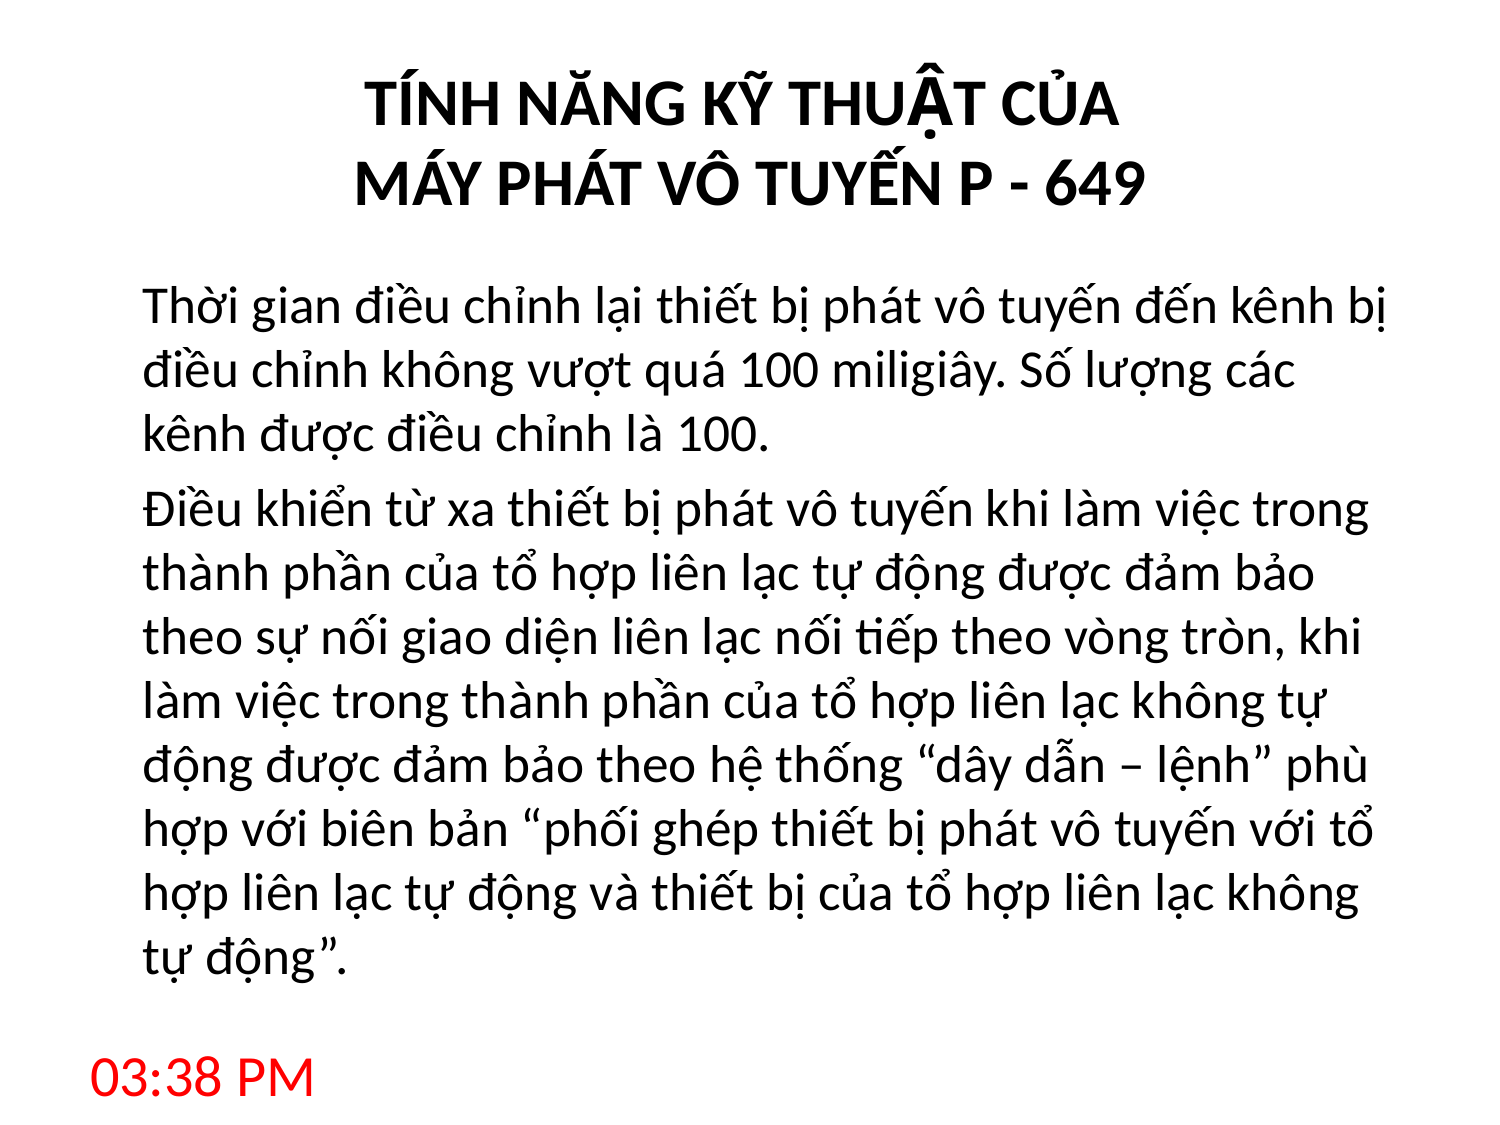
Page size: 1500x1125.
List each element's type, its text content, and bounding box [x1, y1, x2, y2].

list Thời gian điều chỉnh lại thiết bị phát vô tuyến đến kênh bị điều chỉnh không vượt quá 100 miligiây. Số lượng các kênh được điều chỉnh là 100. Điều khiển từ xa thiết bị phát vô tuyến khi làm việc trong thành phần của tổ hợp liên lạc tự động được đảm bảo theo sự nối giao diện liên lạc nối tiếp theo vòng tròn, khi làm việc trong thành phần của tổ hợp liên lạc không tự động được đảm bảo theo hệ thống “dây dẫn – lệnh” phù hợp với biên bản “phối ghép thiết bị phát vô tuyến với tổ hợp liên lạc tự động và thiết bị của tổ hợp liên lạc không tự động”. [75, 262, 1425, 1005]
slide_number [75, 1042, 425, 1103]
title TÍNH NĂNG KỸ THUẬT CỦA MÁY PHÁT VÔ TUYẾN P - 649 [75, 45, 1425, 233]
